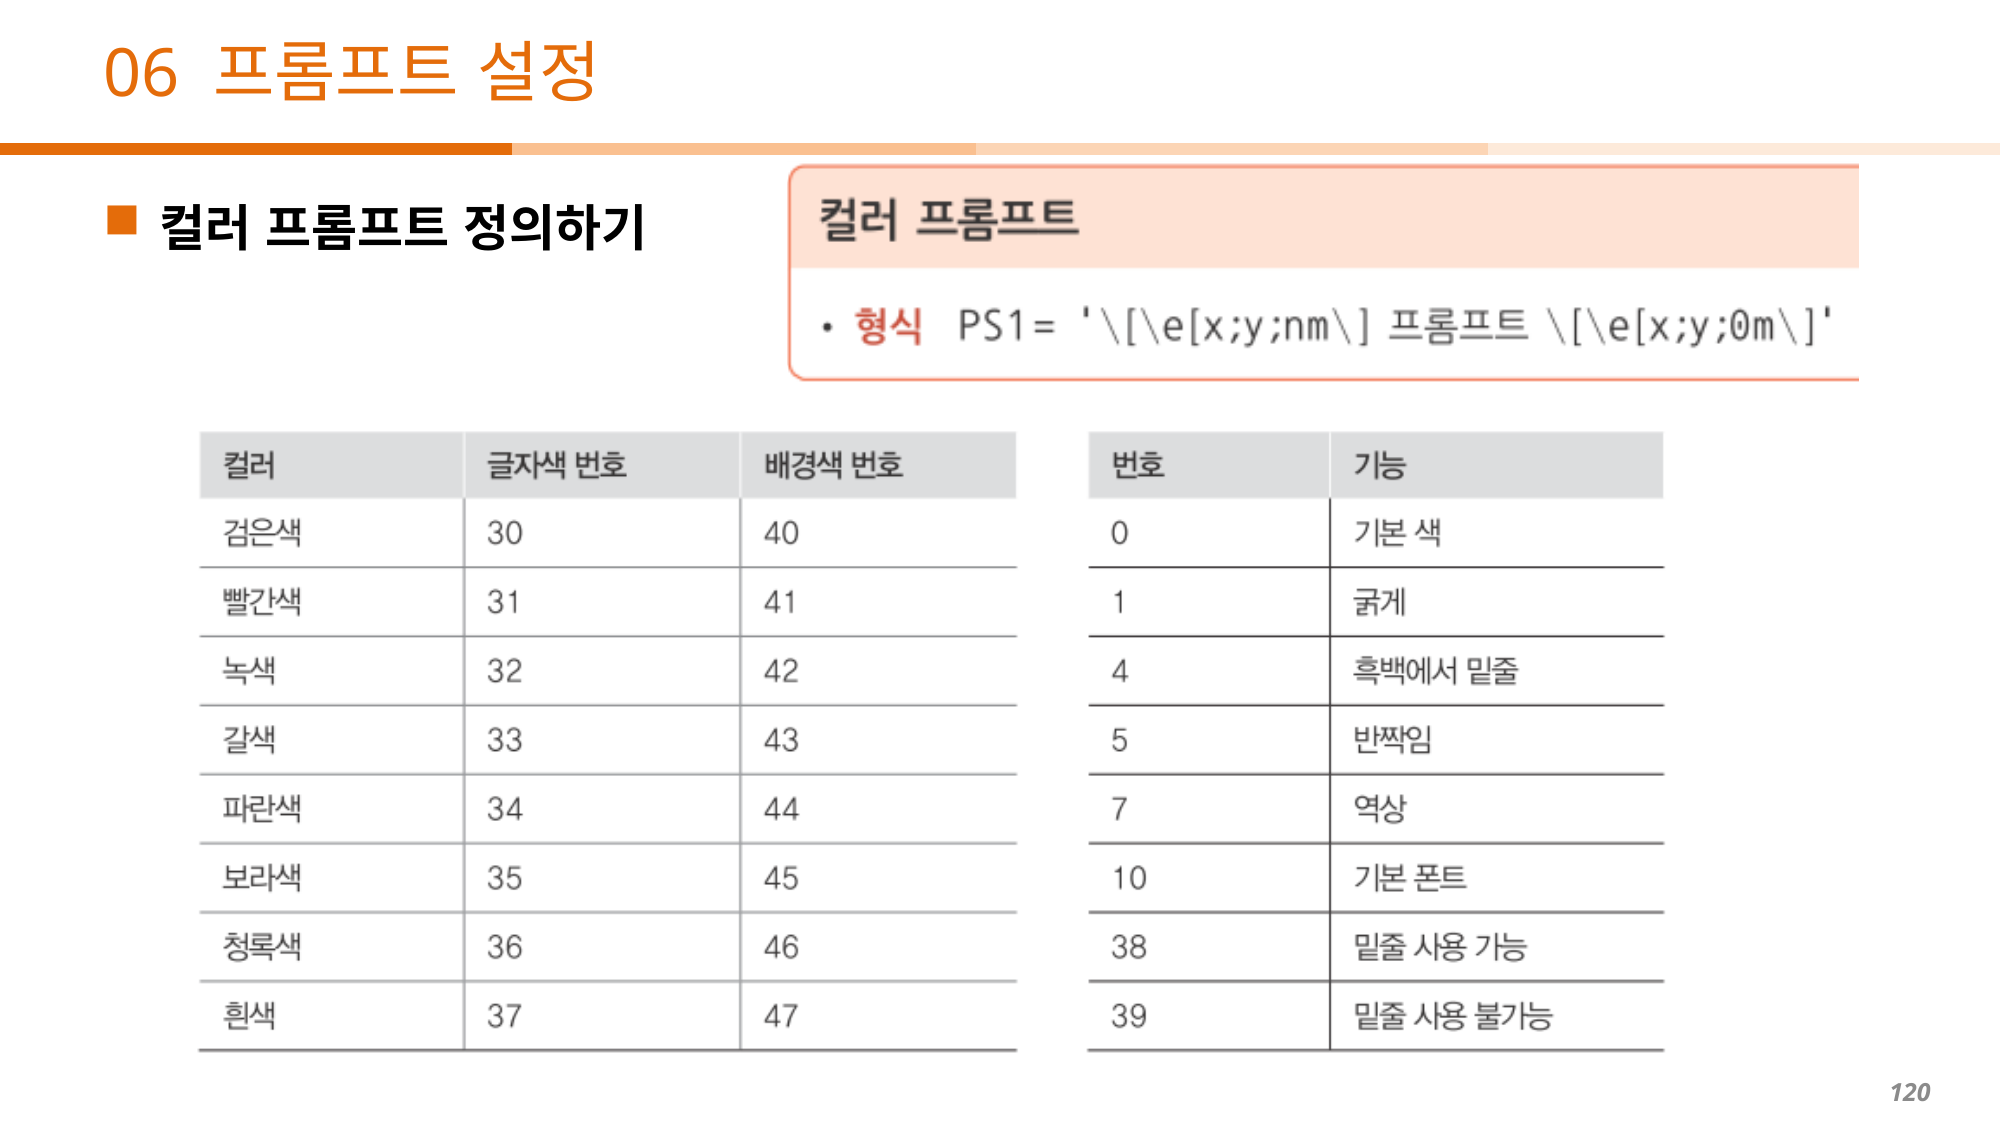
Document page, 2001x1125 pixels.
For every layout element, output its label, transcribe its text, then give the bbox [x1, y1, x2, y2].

picture [787, 160, 1860, 386]
picture [184, 424, 1686, 1064]
title 06 프롬프트 설정 [88, 18, 1920, 122]
list 컬러 프롬프트 정의하기 [88, 176, 1920, 1083]
